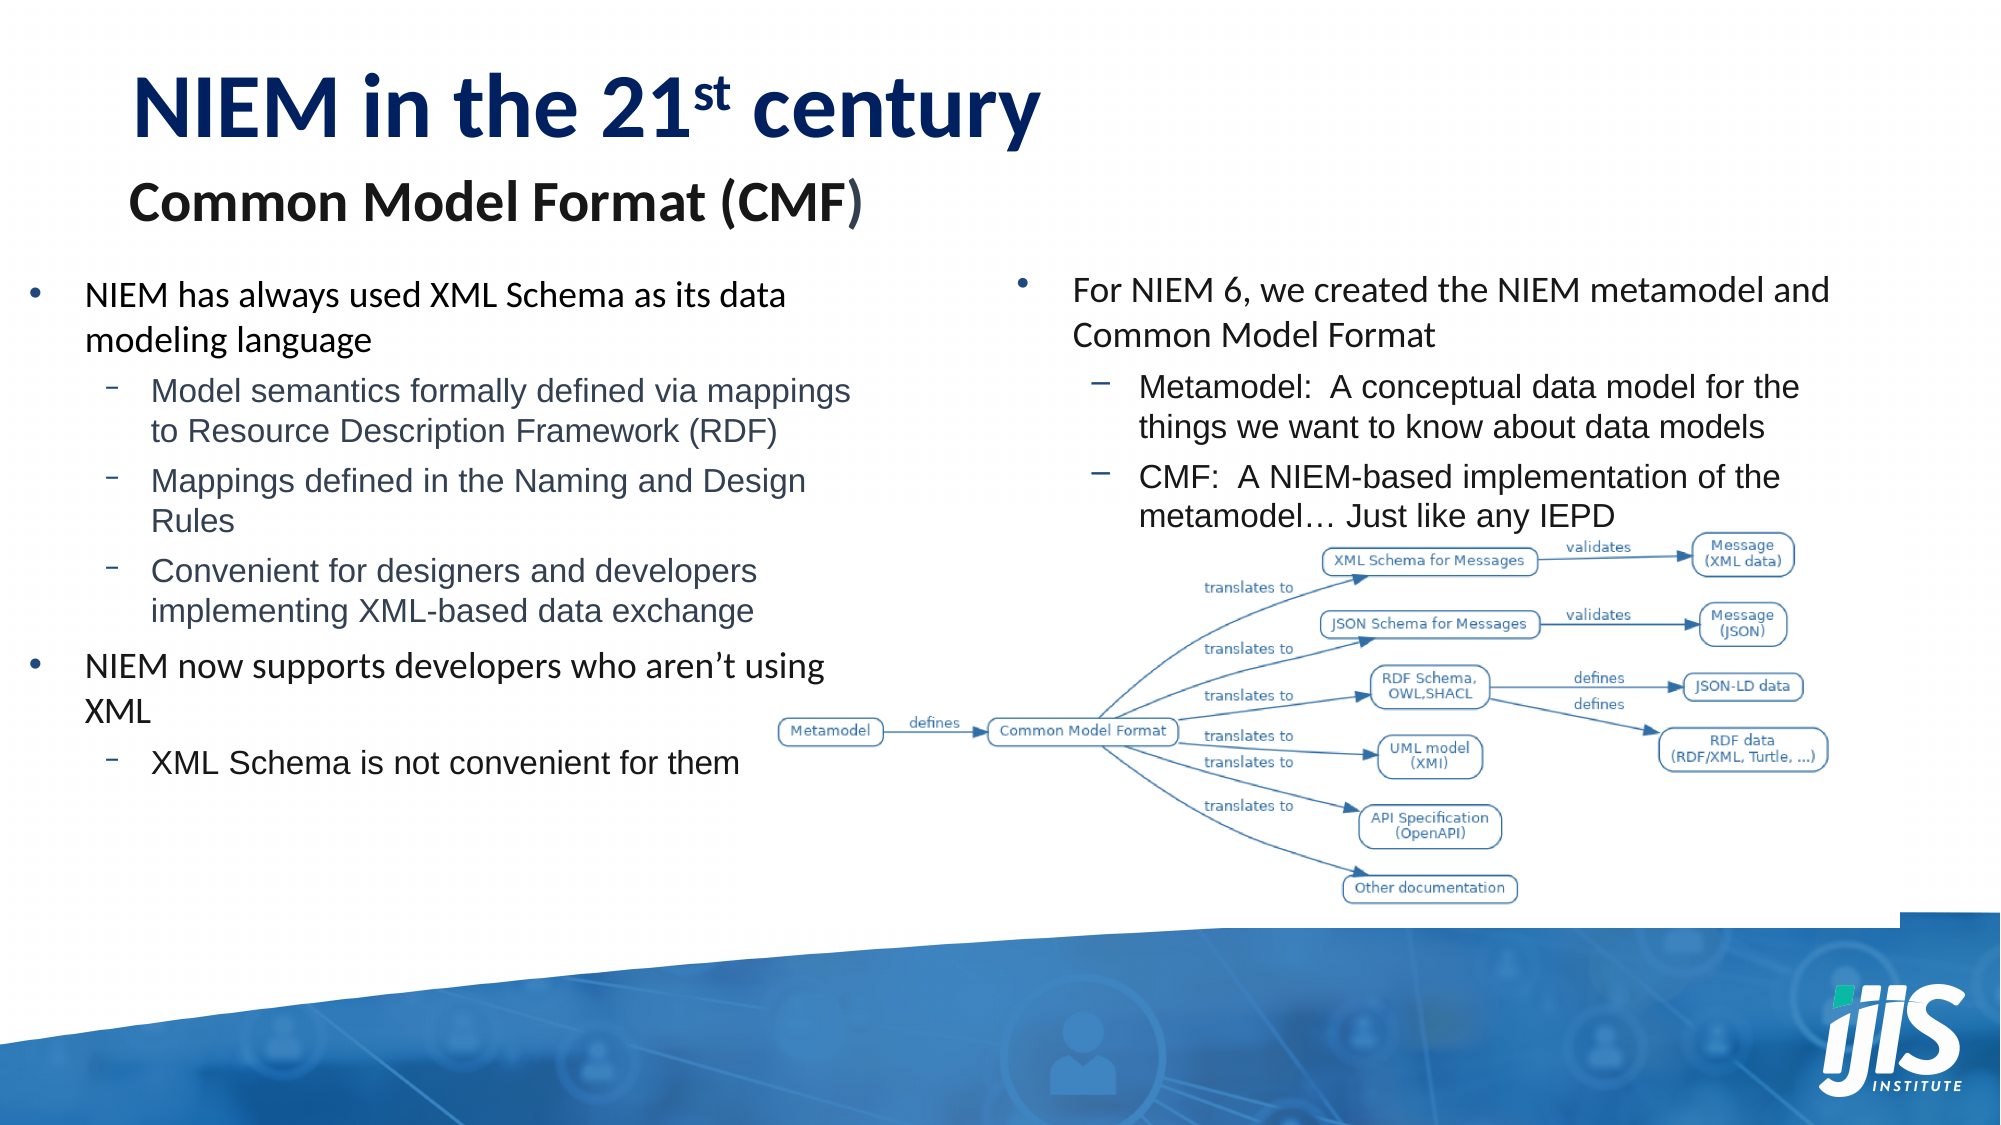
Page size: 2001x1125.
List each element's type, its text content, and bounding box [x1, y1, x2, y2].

list NIEM has always used XML Schema as its data modeling language Model semantics formally defined via mappings to Resource Description Framework (RDF) Mappings defined in the Naming and Design Rules Convenient for designers and developers implementing XML-based data exchange NIEM now supports developers who aren’t using XML XML Schema is not convenient for them [26, 255, 934, 908]
text_box Common Model Format (CMF) [115, 155, 881, 241]
title NIEM in the 21st century [99, 5, 1900, 196]
picture [0, 0, 2000, 1125]
text_box For NIEM 6, we created the NIEM metamodel and Common Model Format Metamodel: A conceptual data model for the things we want to know about data models CMF: A NIEM-based implementation of the metamodel… Just like any IEPD [999, 257, 1869, 510]
